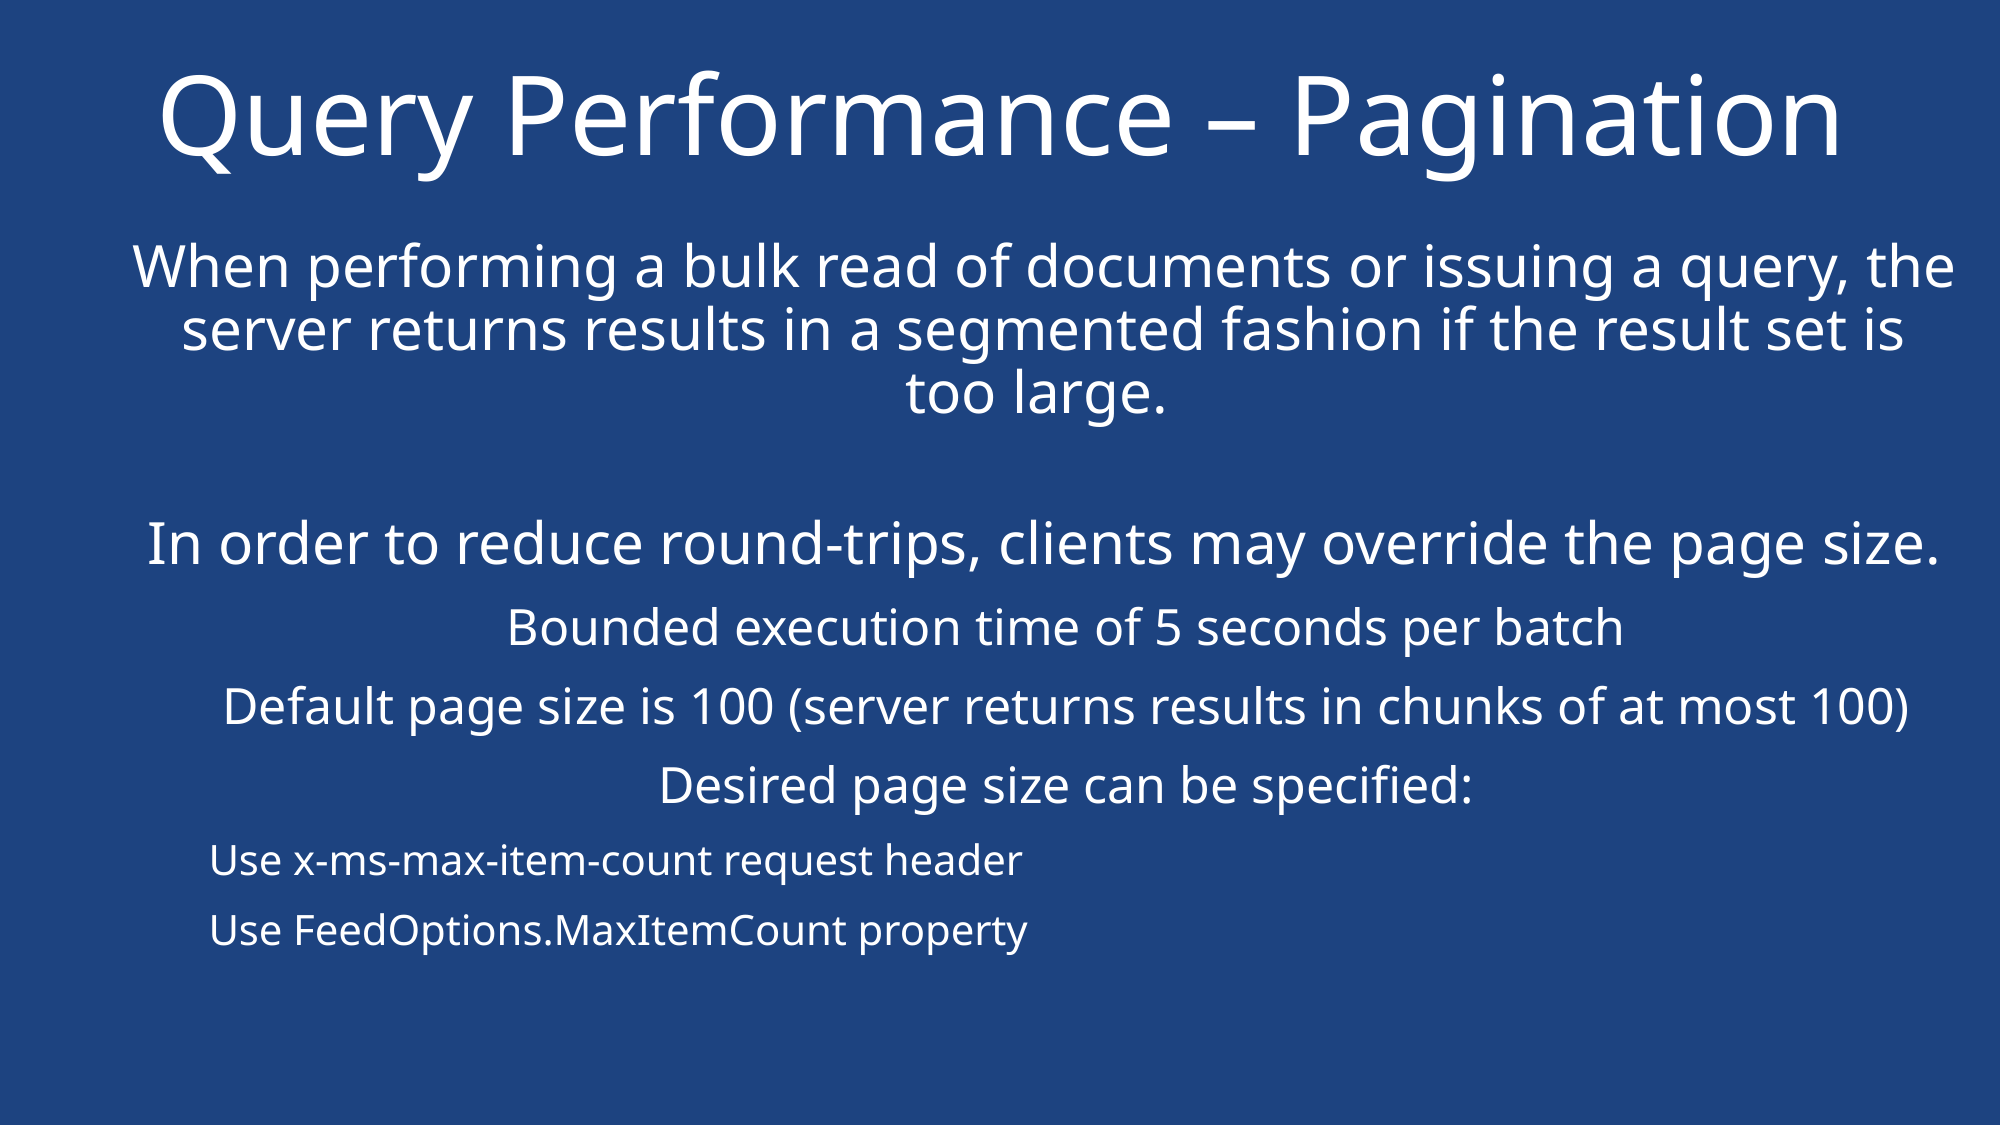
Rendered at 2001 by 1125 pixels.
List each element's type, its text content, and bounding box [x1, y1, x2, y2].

list When performing a bulk read of documents or issuing a query, the server returns results in a segmented fashion if the result set is too large. In order to reduce round-trips, clients may override the page size. Bounded execution time of 5 seconds per batch Default page size is 100 (server returns results in chunks of at most 100) Desired page size can be specified: Use x-ms-max-item-count request header Use FeedOptions.MaxItemCount property [87, 204, 2000, 1084]
title Query Performance – Pagination [99, 45, 1900, 196]
